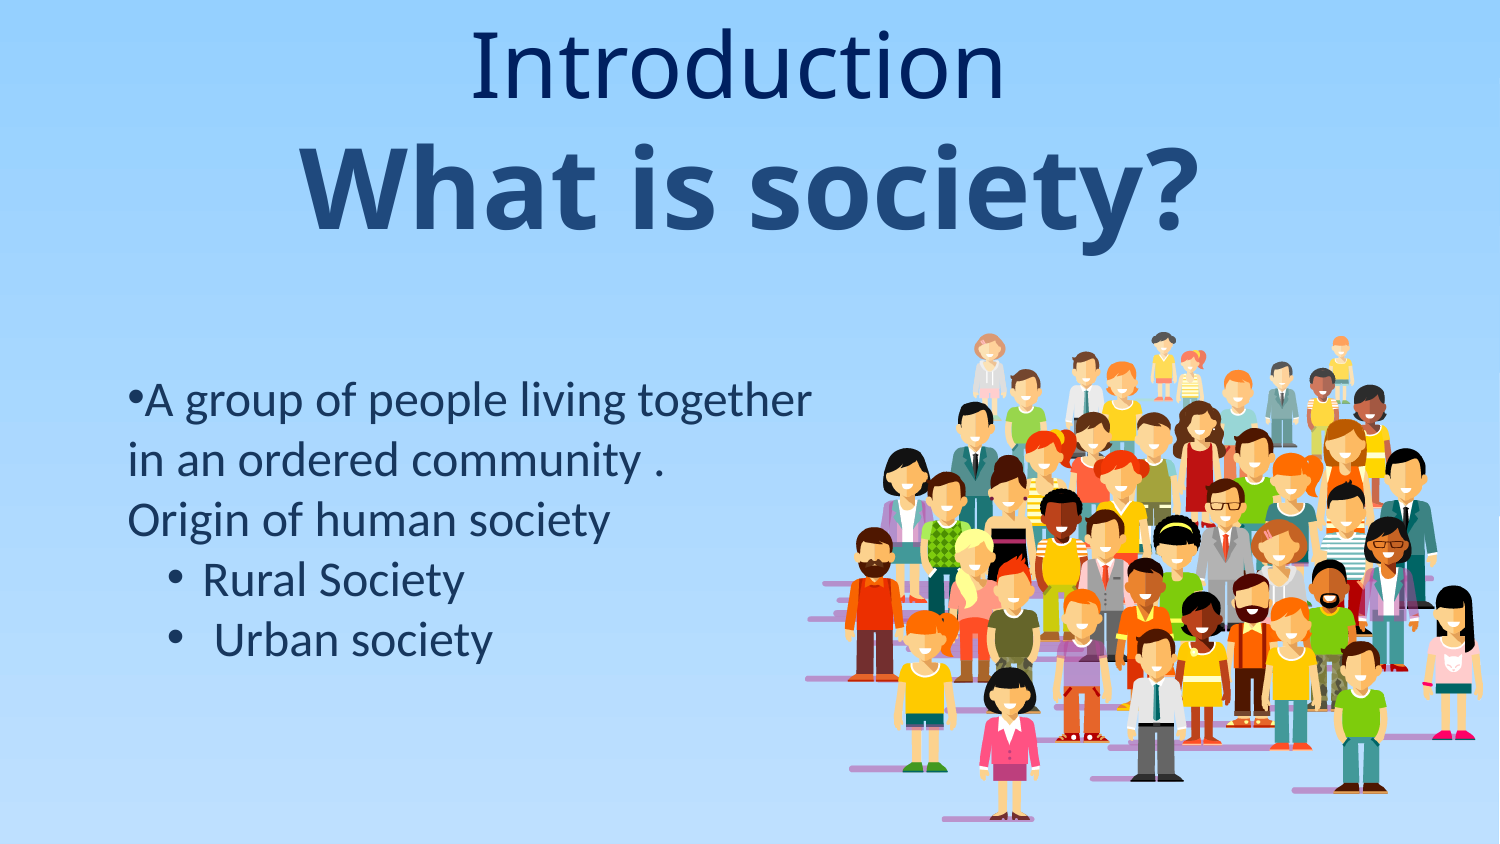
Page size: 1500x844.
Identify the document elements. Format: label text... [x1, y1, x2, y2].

text_box What is society? [0, 109, 1500, 260]
picture [787, 323, 1500, 844]
text_box Introduction [0, 0, 1500, 109]
text_box A group of people living together in an ordered community . Origin of human society Rural Society Urban society [112, 359, 782, 674]
text_box [0, 260, 1500, 844]
